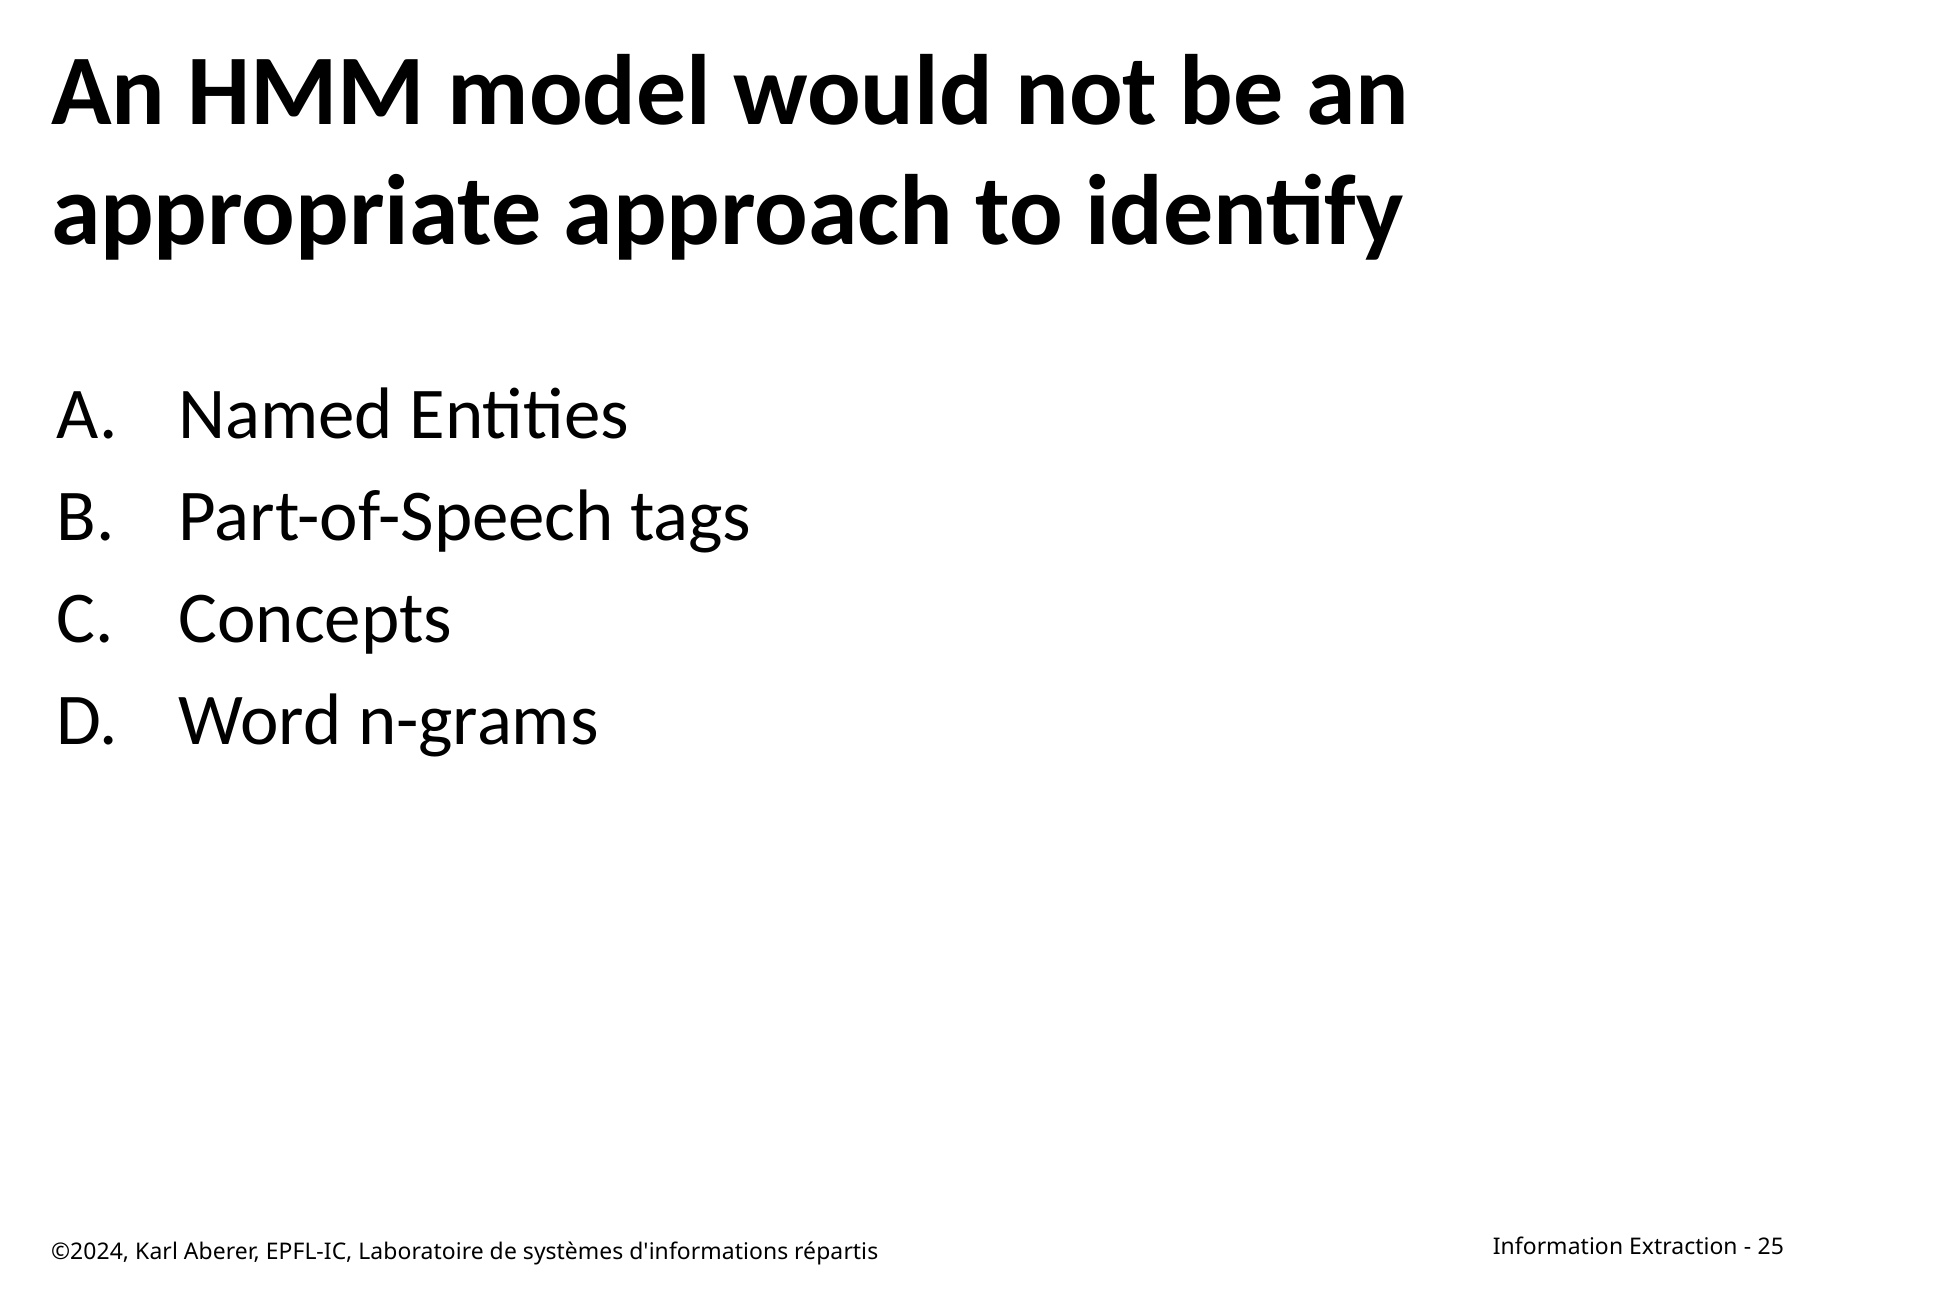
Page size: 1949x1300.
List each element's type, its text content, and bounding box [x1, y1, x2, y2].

title An HMM model would not be an appropriate approach to identify [32, 57, 1803, 232]
list Named Entities Part-of-Speech tags Concepts Word n-grams [37, 253, 1809, 1208]
footer ©2024, Karl Aberer, EPFL-IC, Laboratoire de systèmes d'informations répartis [32, 1227, 1284, 1271]
